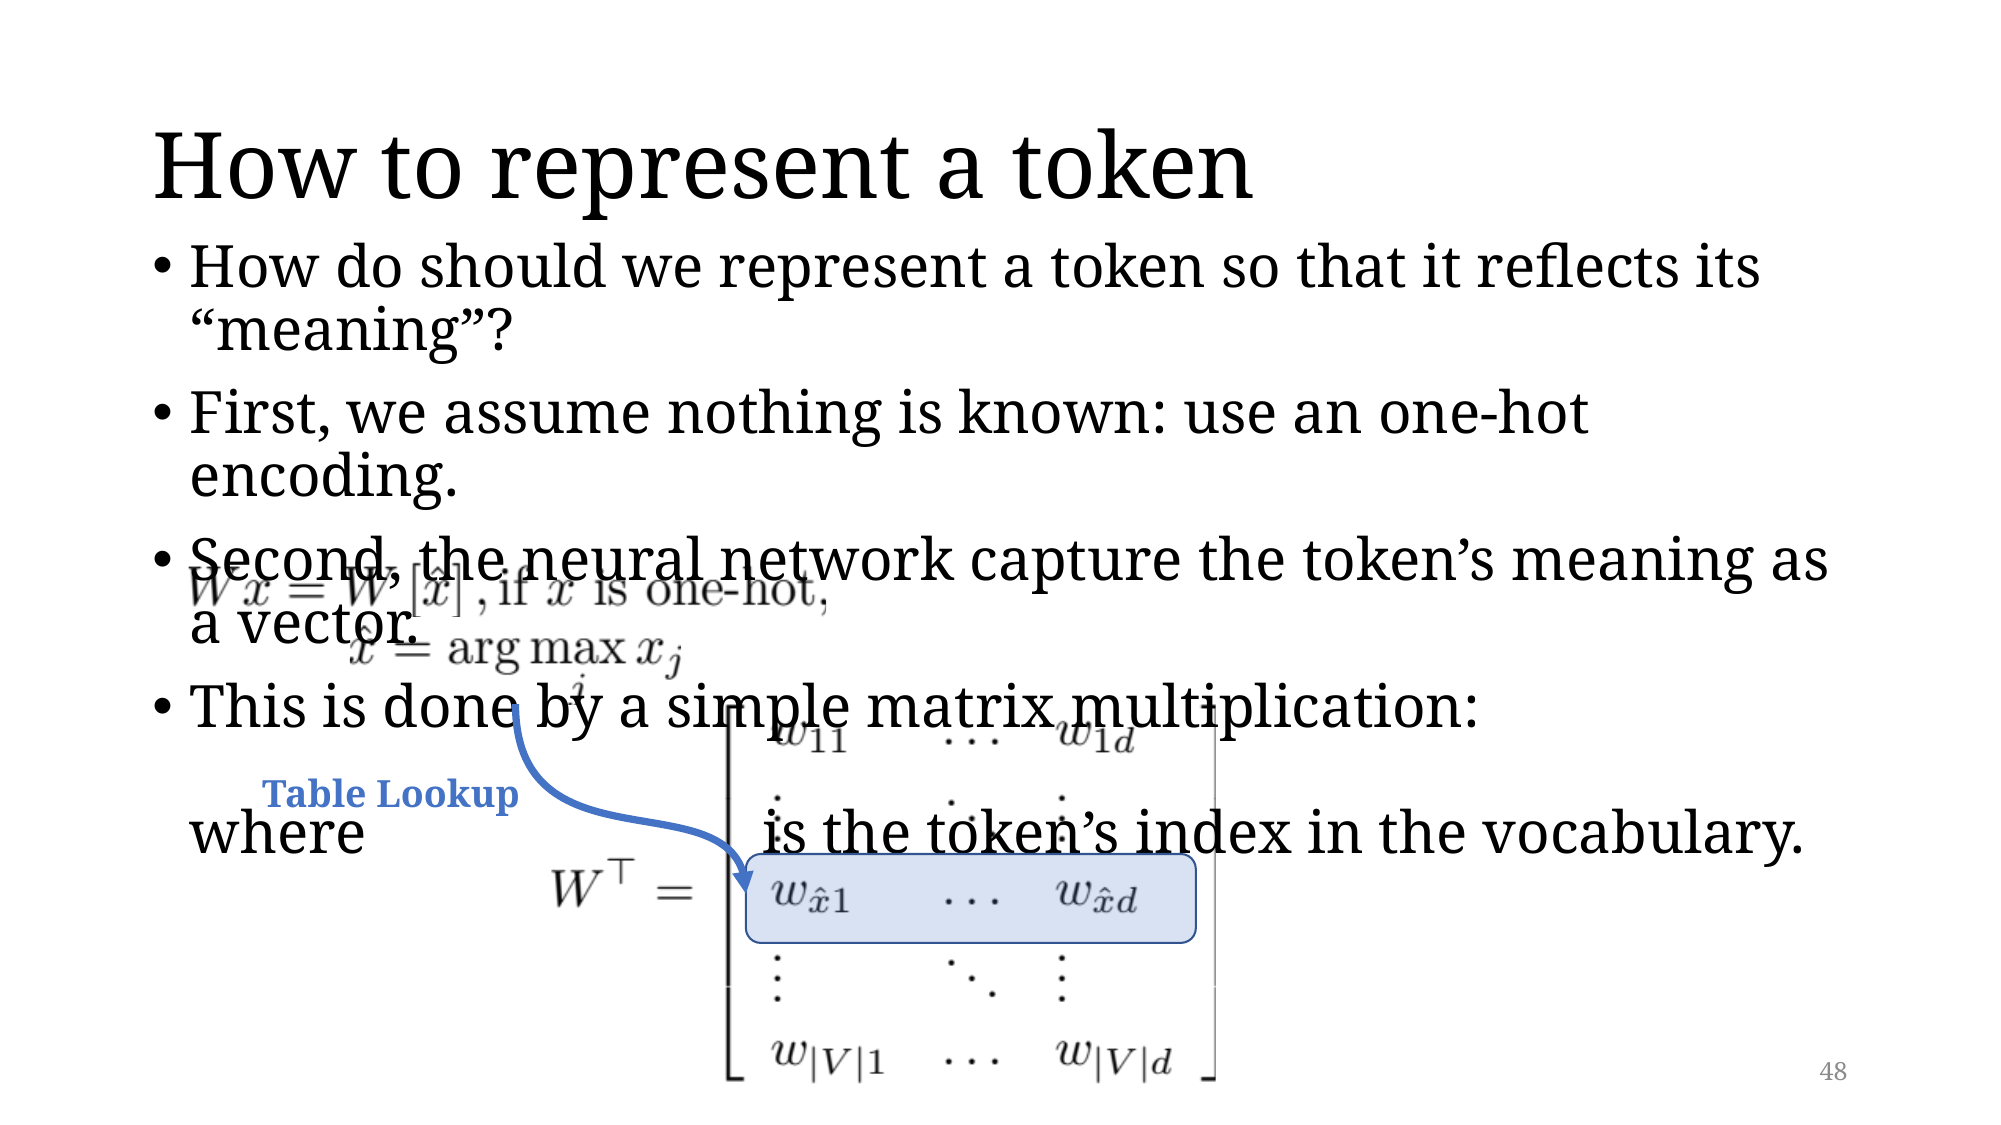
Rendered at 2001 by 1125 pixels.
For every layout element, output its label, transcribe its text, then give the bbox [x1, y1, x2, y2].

slide_number 48 [1412, 1042, 1863, 1103]
text_box Table Lookup [247, 762, 535, 823]
picture [349, 624, 682, 705]
picture [188, 562, 827, 617]
list How do should we represent a token so that it reflects its “meaning”? First, we assume nothing is known: use an one-hot encoding. Second, the neural network capture the token’s meaning as a vector. This is done by a simple matrix multiplication: where is the token’s index in the vocabulary. [137, 229, 1863, 943]
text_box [535, 683, 726, 915]
title How to represent a token [137, 59, 1863, 229]
picture [551, 704, 1216, 1084]
